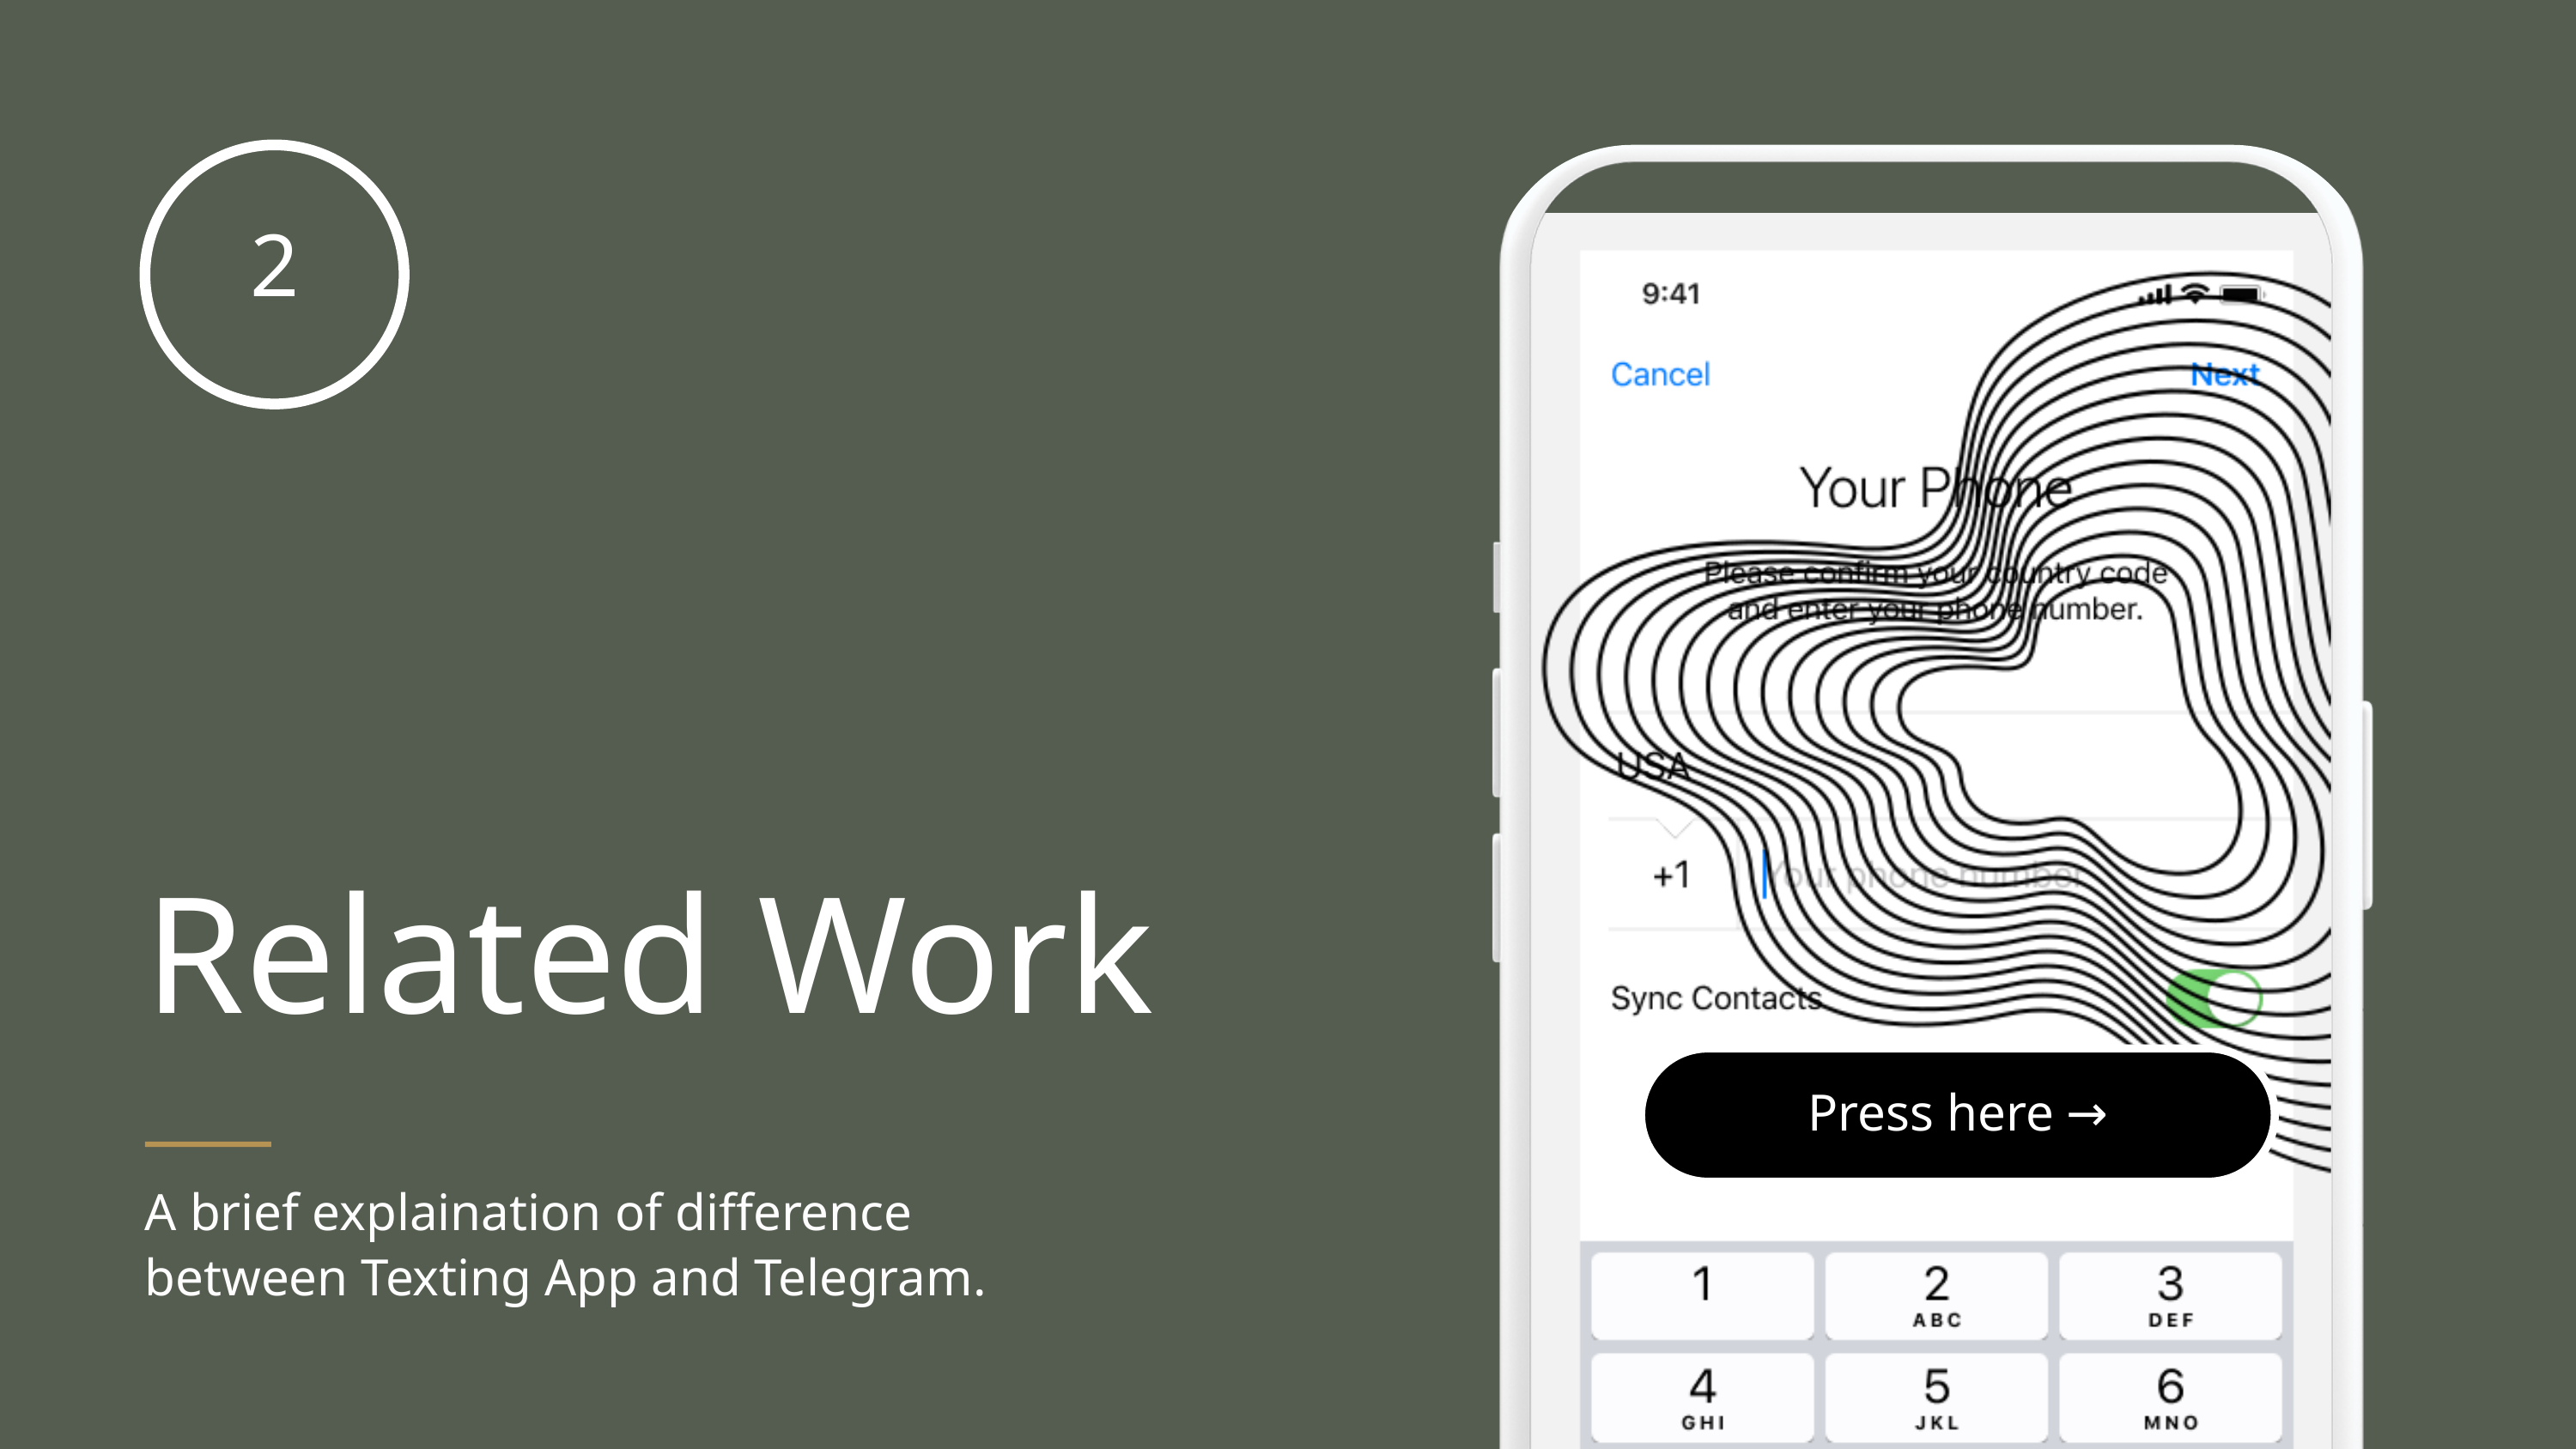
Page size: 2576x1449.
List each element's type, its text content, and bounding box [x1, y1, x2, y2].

text_box Related Work [144, 852, 1208, 1046]
text_box A brief explaination of difference between Texting App and Telegram. [144, 1175, 1111, 1307]
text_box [1492, 144, 2373, 1449]
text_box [144, 144, 404, 404]
